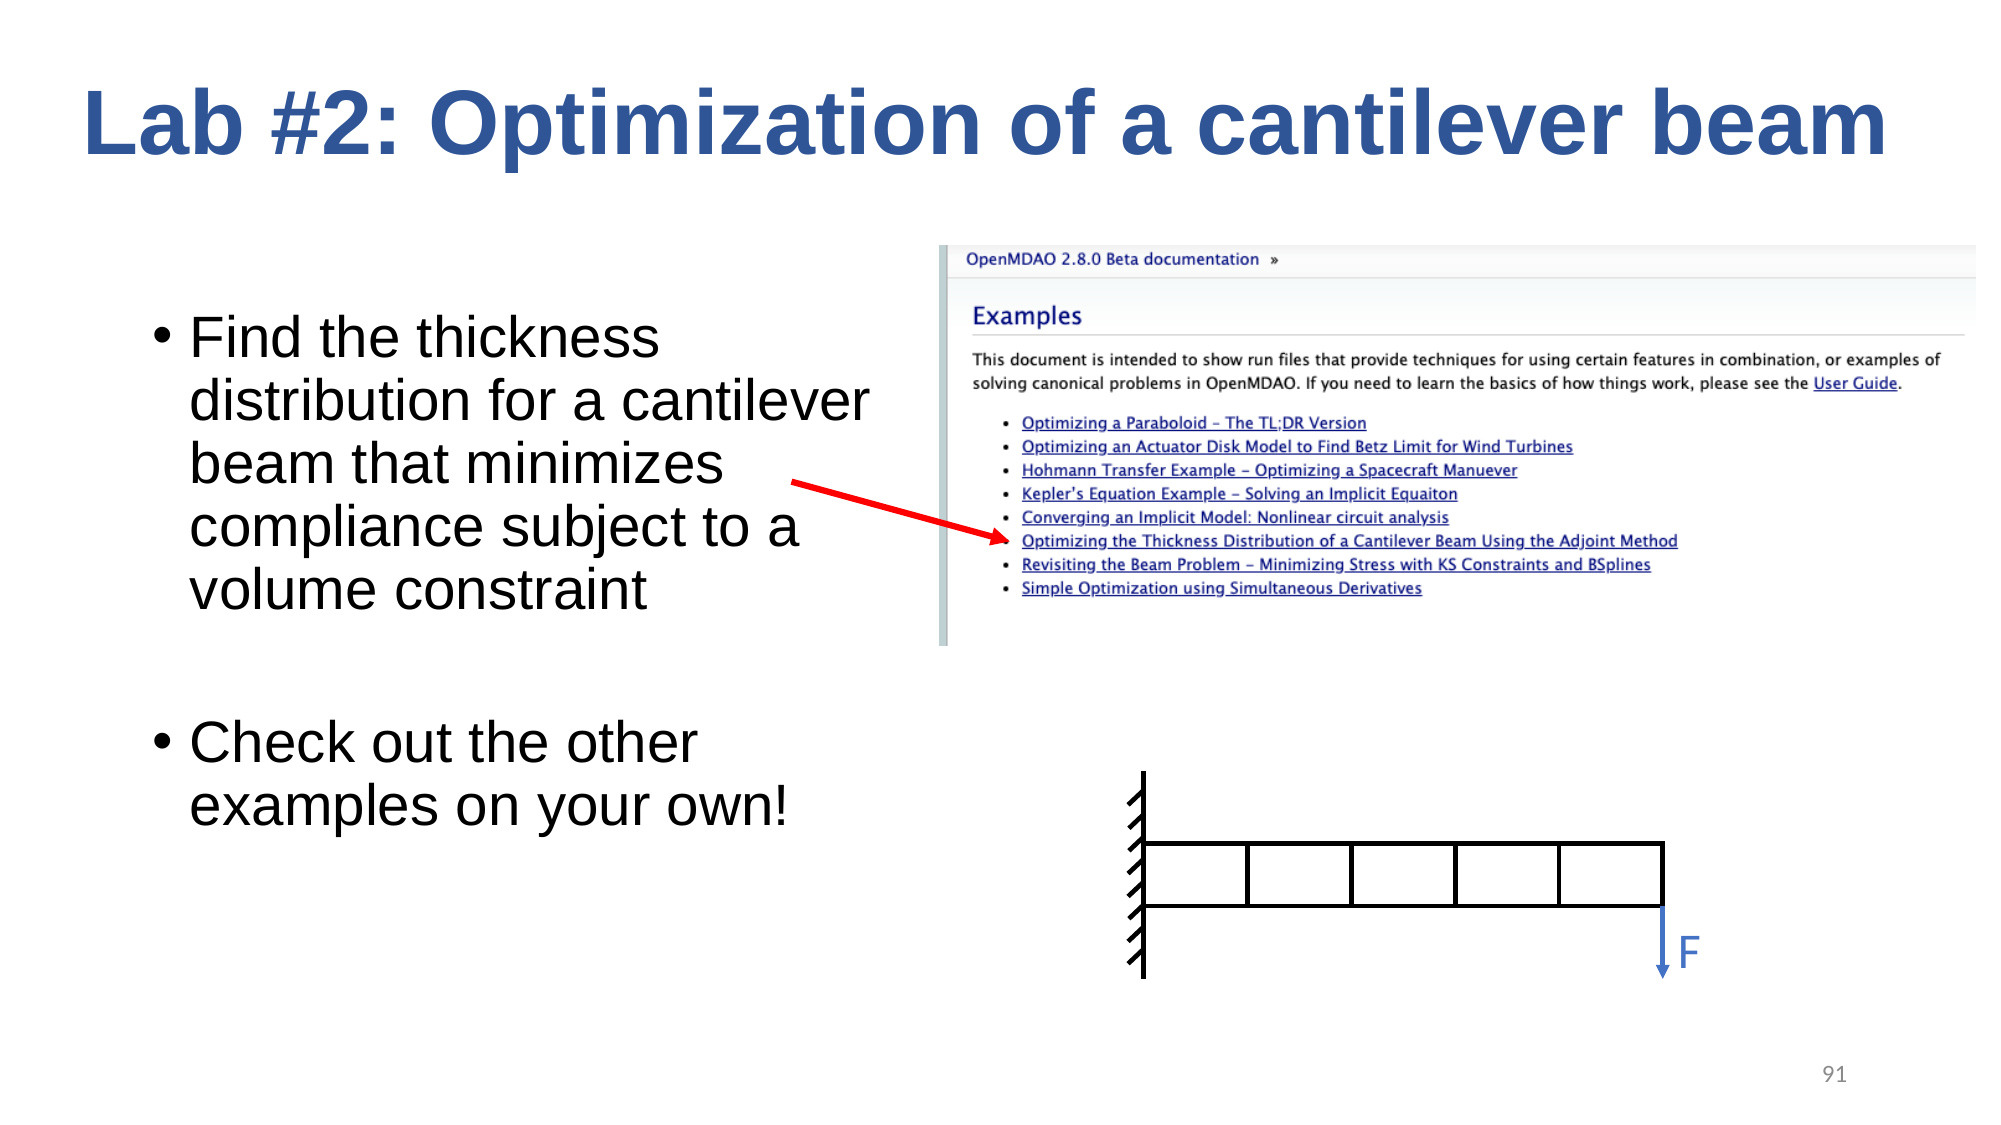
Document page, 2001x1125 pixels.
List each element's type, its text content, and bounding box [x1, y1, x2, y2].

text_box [1128, 771, 1717, 987]
picture [939, 245, 1976, 646]
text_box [791, 481, 1010, 542]
list Find the thickness distribution for a cantilever beam that minimizes compliance subject to a volume constraint Check out the other examples on your own! [137, 299, 961, 1014]
title Lab #2: Optimization of a cantilever beam [67, 59, 1962, 190]
slide_number 91 [1412, 1042, 1863, 1103]
